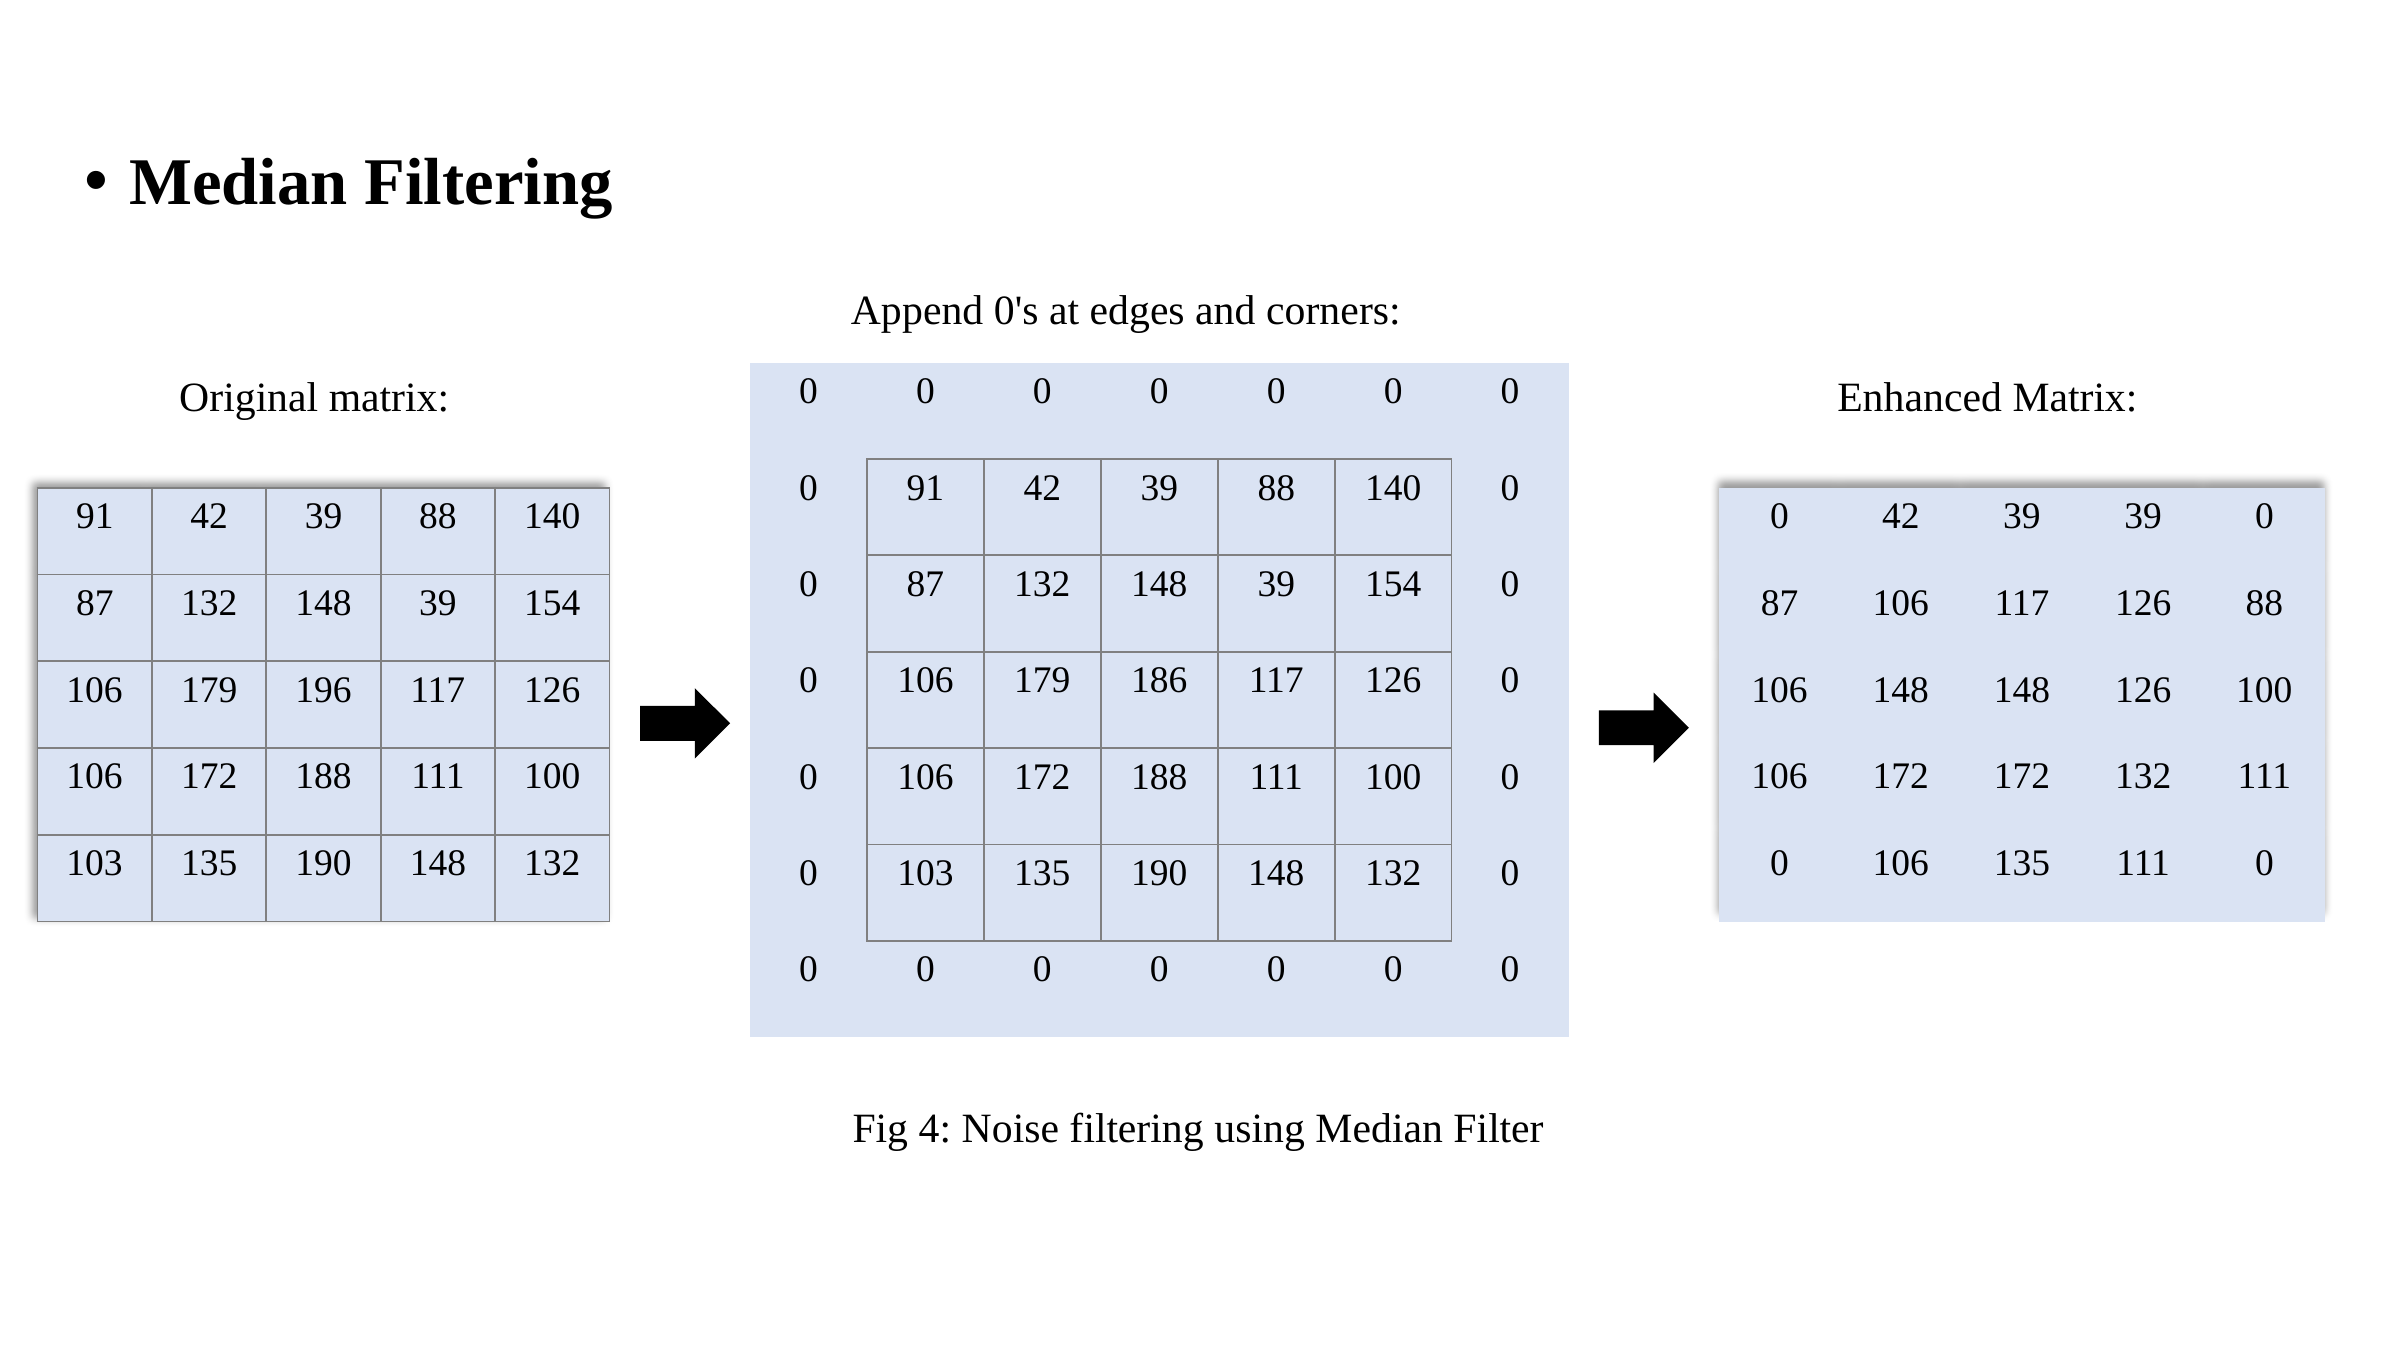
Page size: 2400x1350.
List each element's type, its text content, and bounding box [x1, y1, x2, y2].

table_cell 106 [868, 749, 983, 844]
table_cell 103 [868, 845, 983, 940]
table_cell 0 [867, 942, 984, 1037]
table_cell 132 [2083, 748, 2204, 835]
text_box [1598, 692, 1689, 764]
text_box Append 0's at edges and corners: [825, 275, 1428, 340]
table_cell 126 [2083, 575, 2204, 661]
table_cell 91 [868, 460, 983, 554]
list Median Filtering [69, 139, 2230, 923]
table_header 140 [496, 489, 609, 574]
table_cell 148 [1102, 556, 1217, 651]
table_cell 39 [1219, 556, 1334, 651]
table_cell 132 [496, 836, 609, 921]
table_cell 106 [38, 662, 151, 747]
table_cell 132 [985, 556, 1100, 651]
table_cell 0 [1335, 942, 1452, 1037]
table_cell 132 [153, 575, 265, 660]
table_cell 126 [2083, 661, 2204, 748]
table_cell 111 [1219, 749, 1334, 844]
table_cell 0 [2204, 835, 2325, 922]
table_header 39 [2083, 488, 2204, 575]
table_cell 135 [153, 836, 265, 921]
table_header 0 [1452, 363, 1569, 459]
table_cell 179 [985, 653, 1100, 747]
table_header 0 [750, 363, 867, 459]
table_cell 0 [1452, 748, 1569, 844]
text_box Fig 4: Noise filtering using Median Filter [837, 1093, 1587, 1159]
table_cell 106 [1840, 575, 1961, 661]
table_cell 117 [1961, 575, 2083, 661]
table_header 39 [1961, 488, 2083, 575]
table_header 0 [867, 363, 984, 458]
table_cell 117 [382, 662, 494, 747]
table_header 0 [2204, 488, 2325, 575]
table_cell 0 [1719, 835, 1840, 922]
table_cell 188 [267, 749, 380, 834]
table_cell 190 [267, 836, 380, 921]
table_cell 140 [1336, 460, 1451, 554]
table_cell 179 [153, 662, 265, 747]
table_cell 106 [1719, 661, 1840, 748]
table_cell 148 [1840, 661, 1961, 748]
table_header 0 [984, 363, 1101, 458]
table_cell 148 [1961, 661, 2083, 748]
table_cell 100 [496, 749, 609, 834]
table_cell 148 [382, 836, 494, 921]
table_cell 135 [1961, 835, 2083, 922]
table_cell 106 [38, 749, 151, 834]
table_cell 87 [868, 556, 983, 651]
table_header 0 [1719, 488, 1840, 575]
table_cell 106 [1840, 835, 1961, 922]
text_box [640, 688, 731, 759]
table_cell 188 [1102, 749, 1217, 844]
table_cell 0 [1101, 942, 1218, 1037]
table_cell 154 [496, 575, 609, 660]
table_cell 0 [750, 748, 866, 844]
table_header 42 [1840, 488, 1961, 575]
table_cell 0 [750, 459, 866, 555]
table_cell 103 [38, 836, 151, 921]
table_cell 148 [267, 575, 380, 660]
text_box Original matrix: [158, 362, 795, 428]
table_cell 0 [1452, 941, 1569, 1037]
table_cell 88 [1219, 460, 1334, 554]
table_cell 106 [1719, 748, 1840, 835]
table_cell 196 [267, 662, 380, 747]
table_cell 0 [750, 941, 867, 1037]
table_cell 126 [1336, 653, 1451, 747]
table_header 42 [153, 489, 265, 574]
table_cell 172 [985, 749, 1100, 844]
table_cell 42 [985, 460, 1100, 554]
text_box Enhanced Matrix: [1762, 362, 2213, 428]
table_cell 111 [382, 749, 494, 834]
table_cell 0 [1452, 555, 1569, 652]
table_cell 0 [984, 942, 1101, 1037]
table_header 91 [38, 489, 151, 574]
table_cell 87 [38, 575, 151, 660]
table_header 0 [1218, 363, 1335, 458]
table_cell 132 [1336, 845, 1451, 940]
table_cell 100 [1336, 749, 1451, 844]
table_cell 106 [868, 653, 983, 747]
table_header 0 [1101, 363, 1218, 458]
table_cell 39 [382, 575, 494, 660]
table_cell 190 [1102, 845, 1217, 940]
table_cell 111 [2083, 835, 2204, 922]
table_cell 0 [750, 555, 866, 652]
table_header 39 [267, 489, 380, 574]
table_cell 126 [496, 662, 609, 747]
table_header 88 [382, 489, 494, 574]
table_cell 148 [1219, 845, 1334, 940]
table_cell 117 [1219, 653, 1334, 747]
table_cell 172 [1961, 748, 2083, 835]
table_cell 100 [2204, 661, 2325, 748]
table_cell 154 [1336, 556, 1451, 651]
table_cell 0 [1452, 844, 1569, 941]
table_cell 0 [750, 844, 866, 941]
table_cell 111 [2204, 748, 2325, 835]
table_cell 172 [1840, 748, 1961, 835]
table_cell 0 [1452, 652, 1569, 748]
table_cell 172 [153, 749, 265, 834]
table_cell 0 [1452, 459, 1569, 555]
table_cell 186 [1102, 653, 1217, 747]
table_cell 88 [2204, 575, 2325, 661]
table_cell 0 [750, 652, 866, 748]
table_cell 39 [1102, 460, 1217, 554]
table_header 0 [1335, 363, 1452, 458]
table_cell 135 [985, 845, 1100, 940]
table_cell 87 [1719, 575, 1840, 661]
table_cell 0 [1218, 942, 1335, 1037]
